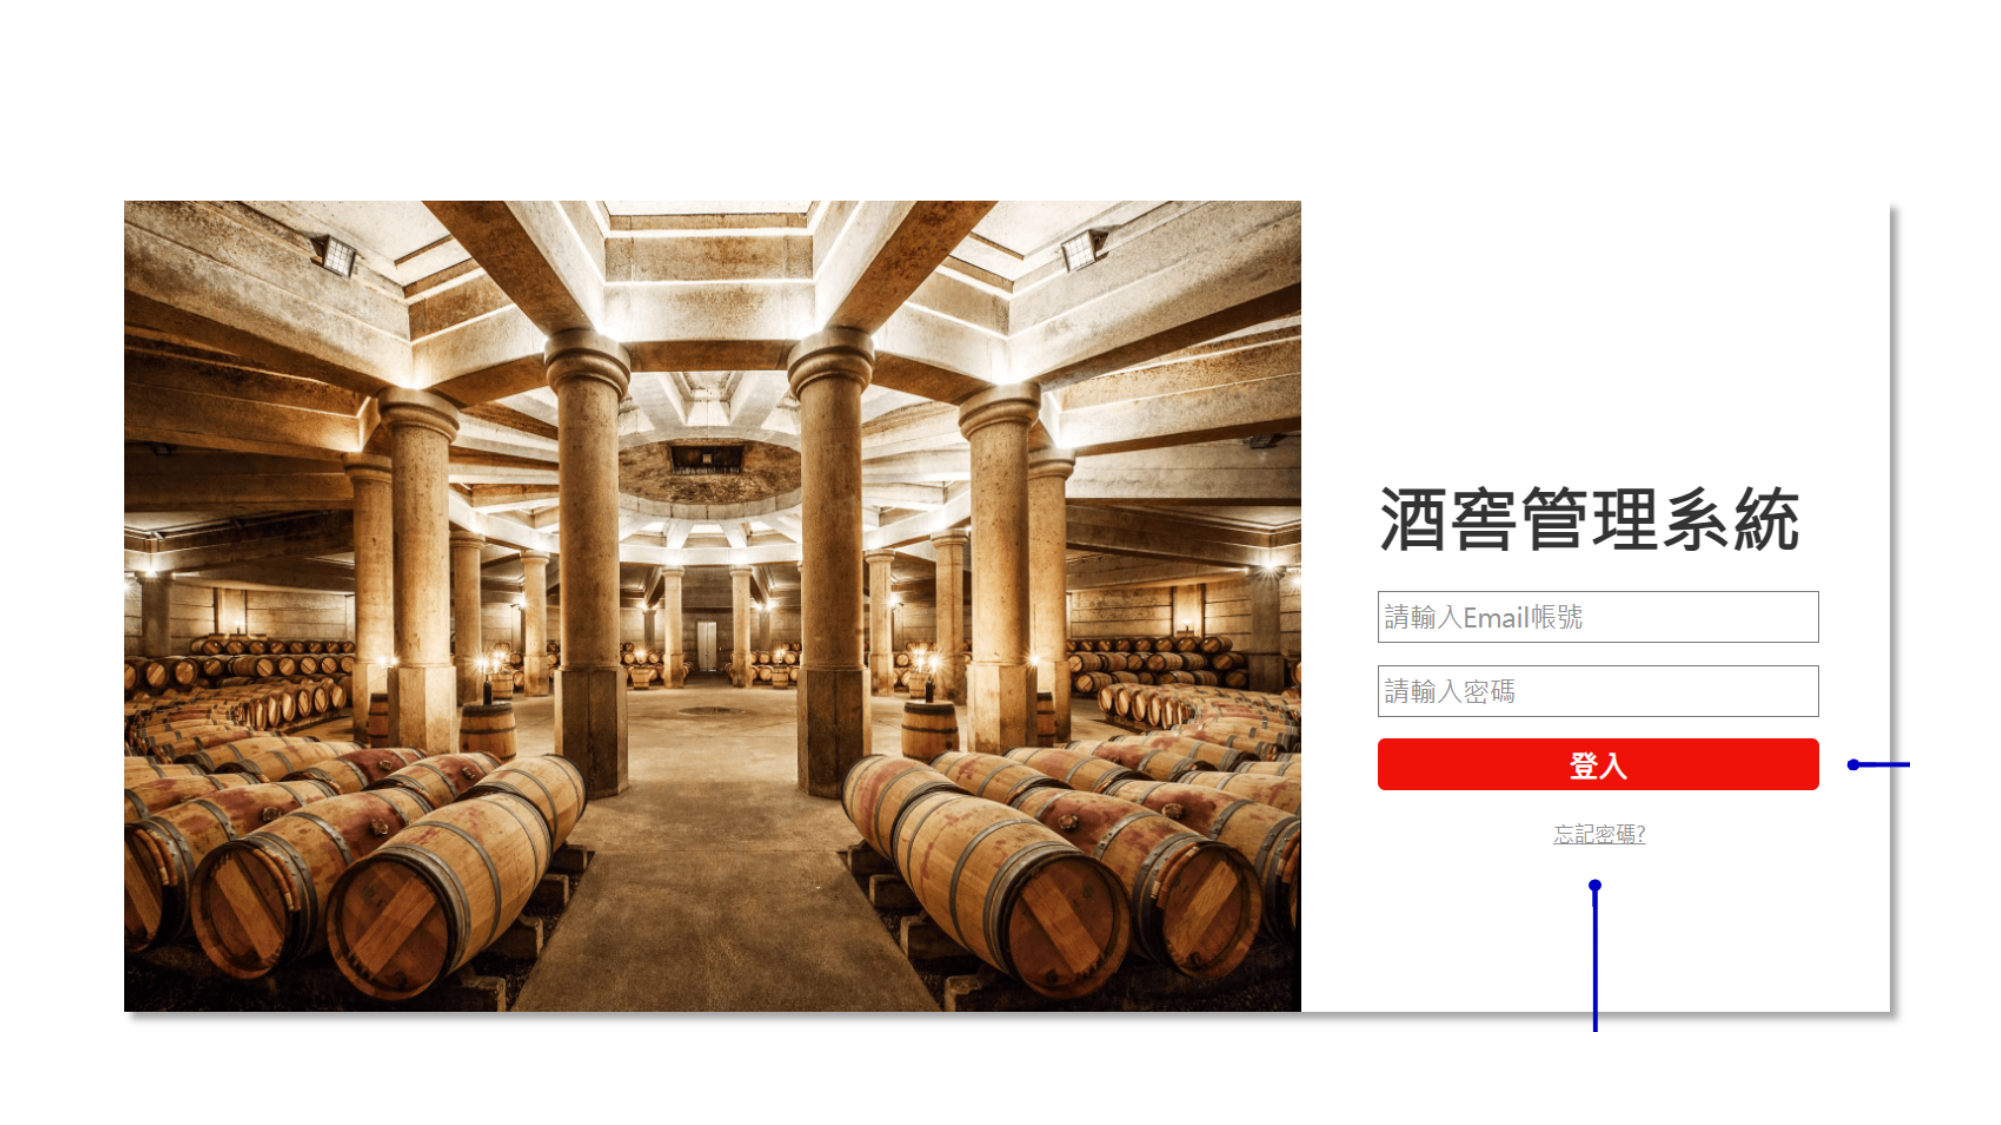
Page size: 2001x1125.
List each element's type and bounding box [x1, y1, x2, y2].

picture [116, 189, 1910, 1032]
